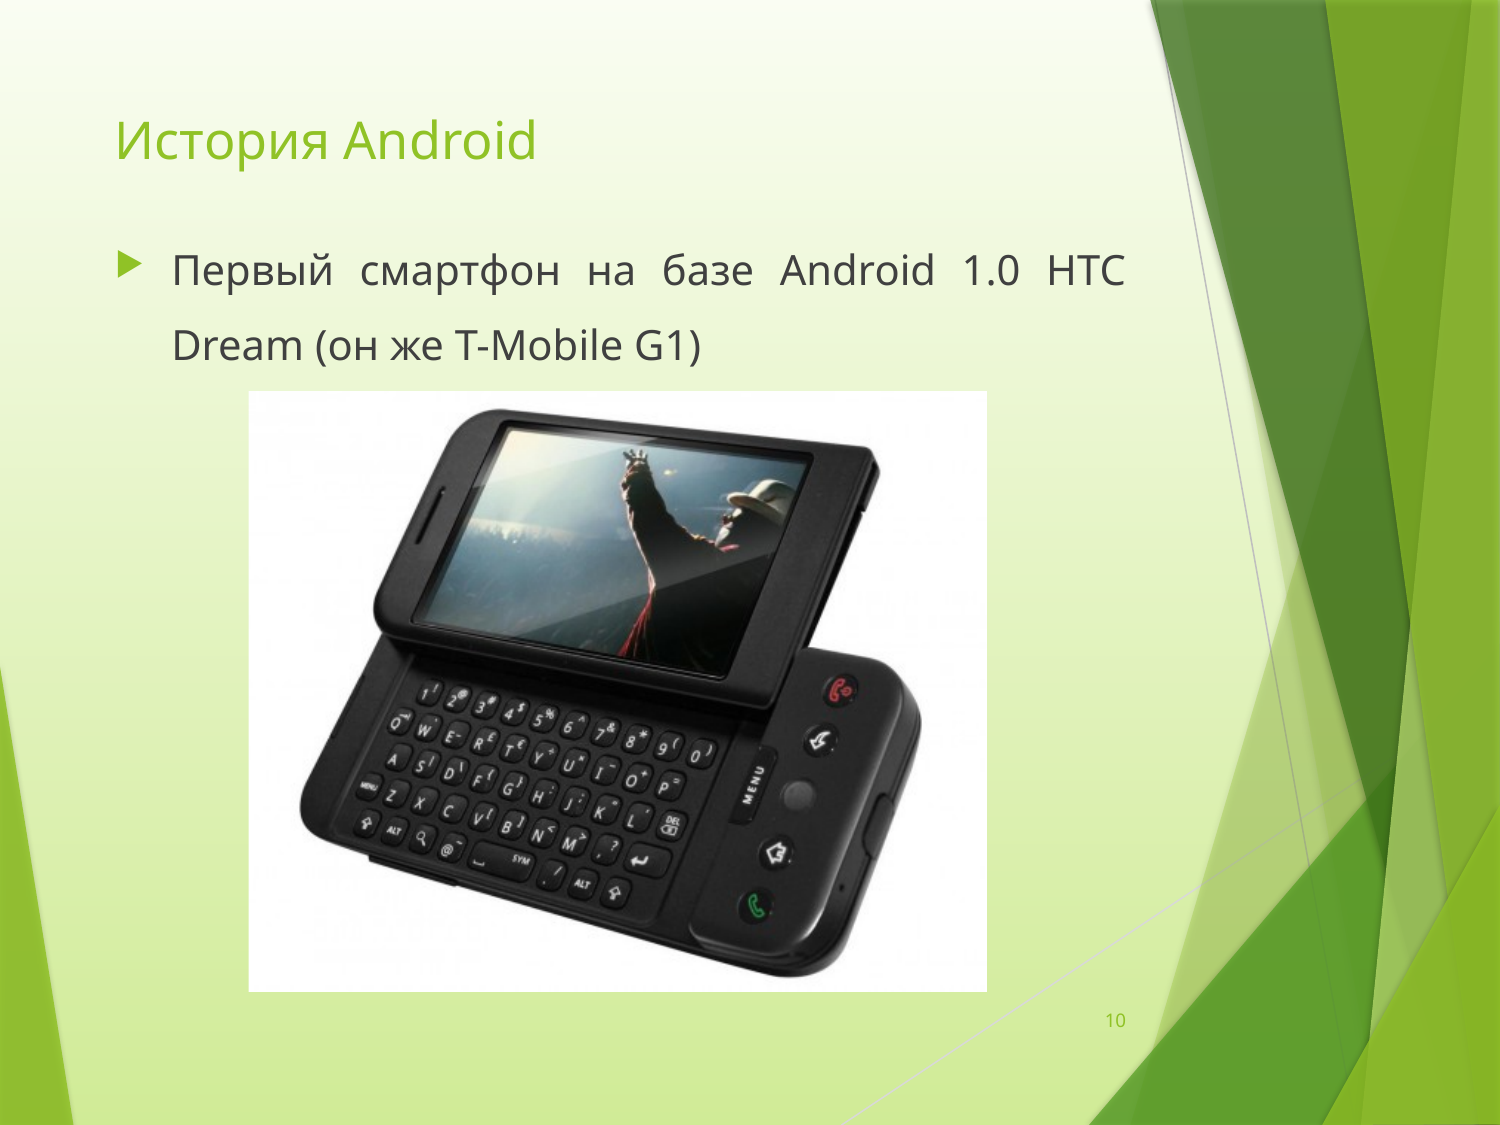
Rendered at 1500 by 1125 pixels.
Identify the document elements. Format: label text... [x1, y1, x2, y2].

picture [247, 390, 994, 992]
slide_number 10 [1057, 991, 1142, 1051]
list Первый смартфон на базе Android 1.0 HTC Dream (он же T-Mobile G1) [99, 210, 1142, 992]
title История Android [99, 99, 1142, 210]
